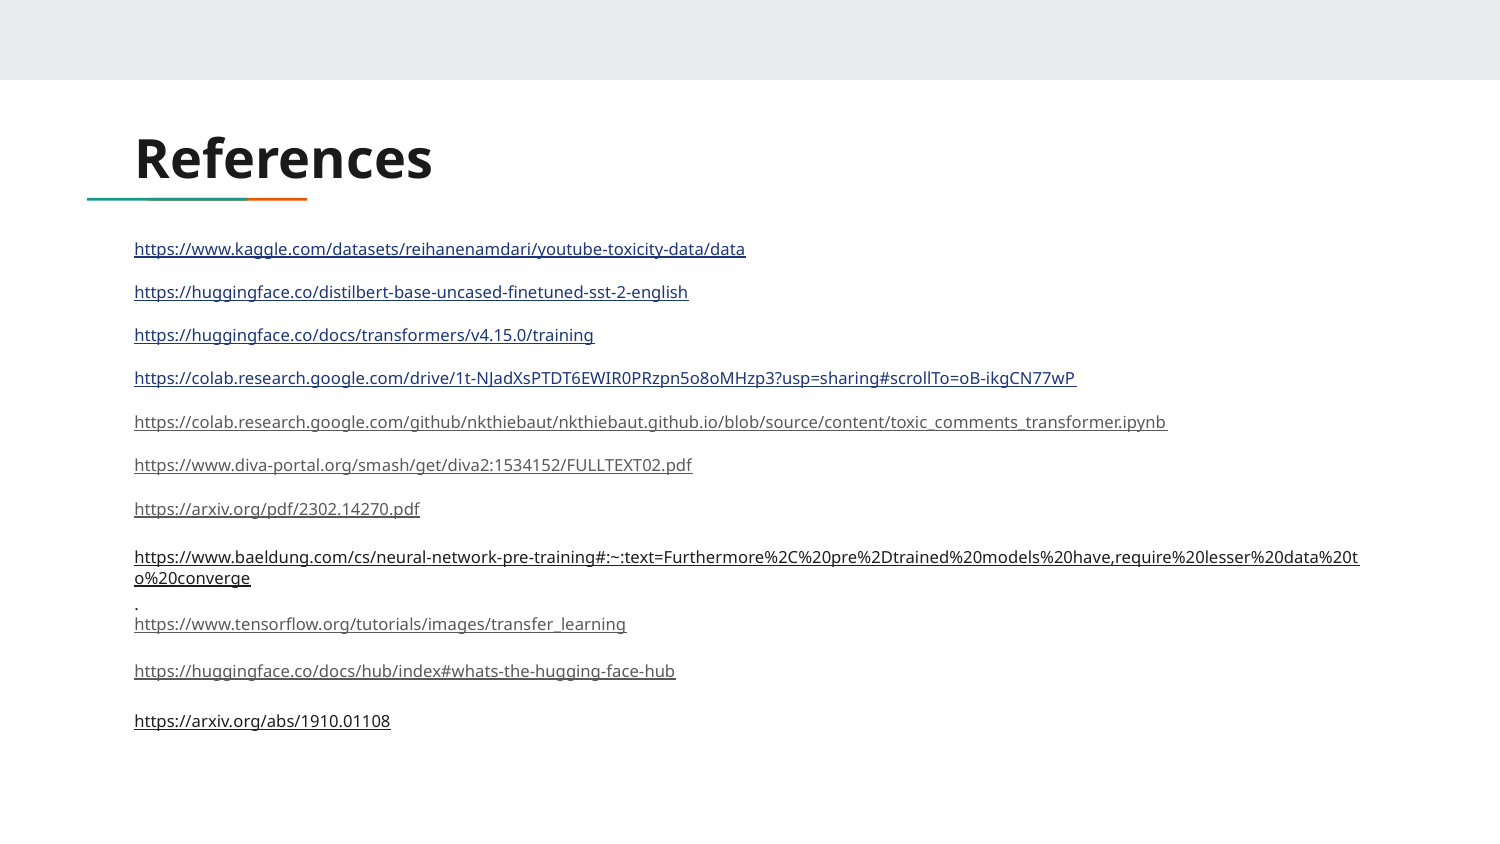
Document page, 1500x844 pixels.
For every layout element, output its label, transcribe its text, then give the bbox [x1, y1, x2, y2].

title References [119, 109, 1381, 197]
list https://www.kaggle.com/datasets/reihanenamdari/youtube-toxicity-data/data https://huggingface.co/distilbert-base-uncased-finetuned-sst-2-english https://huggingface.co/docs/transformers/v4.15.0/training https://colab.research.google.com/drive/1t-NJadXsPTDT6EWIR0PRzpn5o8oMHzp3?usp=sharing#scrollTo=oB-ikgCN77wP https://colab.research.google.com/github/nkthiebaut/nkthiebaut.github.io/blob/source/content/toxic_comments_transformer.ipynb https://www.diva-portal.org/smash/get/diva2:1534152/FULLTEXT02.pdf https://arxiv.org/pdf/2302.14270.pdf https://www.baeldung.com/cs/neural-network-pre-training#:~:text=Furthermore%2C%20pre%2Dtrained%20models%20have,require%20lesser%20data%20to%20converge. https://www.tensorflow.org/tutorials/images/transfer_learning https://huggingface.co/docs/hub/index#whats-the-hugging-face-hub https://arxiv.org/abs/1910.01108 [119, 225, 1381, 787]
